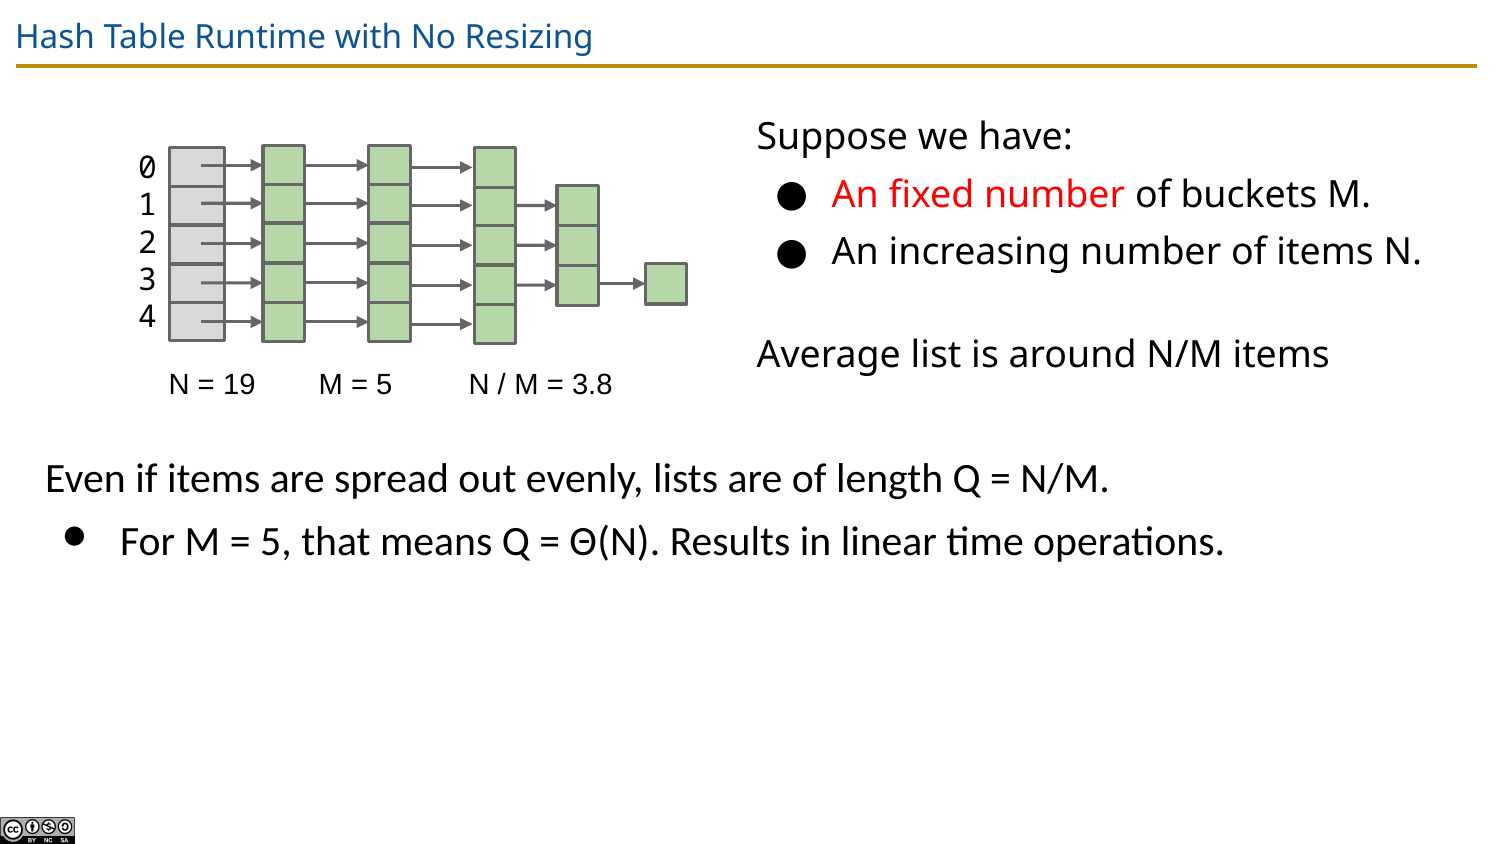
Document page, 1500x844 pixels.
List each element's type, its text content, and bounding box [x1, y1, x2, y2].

text_box [474, 265, 516, 305]
text_box [368, 185, 411, 223]
text_box 0 1 2 3 4 [123, 131, 171, 377]
title Hash Table Runtime with No Resizing [0, 0, 1398, 65]
text_box [368, 223, 411, 263]
text_box [263, 185, 305, 223]
text_box N = 19 M = 5 N / M = 3.8 [153, 350, 833, 418]
list Even if items are spread out evenly, lists are of length Q = N/M. For M = 5, that means Q = Θ(N). Results in linear time operations. [30, 435, 1381, 768]
text_box [645, 263, 687, 304]
text_box [171, 303, 225, 341]
text_box [474, 147, 516, 188]
text_box [263, 303, 305, 342]
text_box [263, 145, 305, 185]
list Suppose we have: An fixed number of buckets M. An increasing number of items N. Average list is around N/M items [741, 97, 1500, 430]
text_box [171, 263, 225, 303]
text_box [263, 263, 305, 303]
text_box [368, 145, 411, 185]
text_box [368, 263, 411, 303]
text_box [263, 223, 305, 263]
text_box [171, 147, 225, 187]
text_box [368, 303, 411, 342]
text_box [474, 305, 516, 344]
text_box [474, 226, 516, 265]
picture [0, 817, 75, 844]
text_box [474, 188, 516, 226]
text_box [171, 226, 225, 263]
text_box [171, 187, 225, 226]
text_box [557, 185, 599, 226]
text_box [557, 266, 599, 306]
text_box [557, 226, 599, 266]
